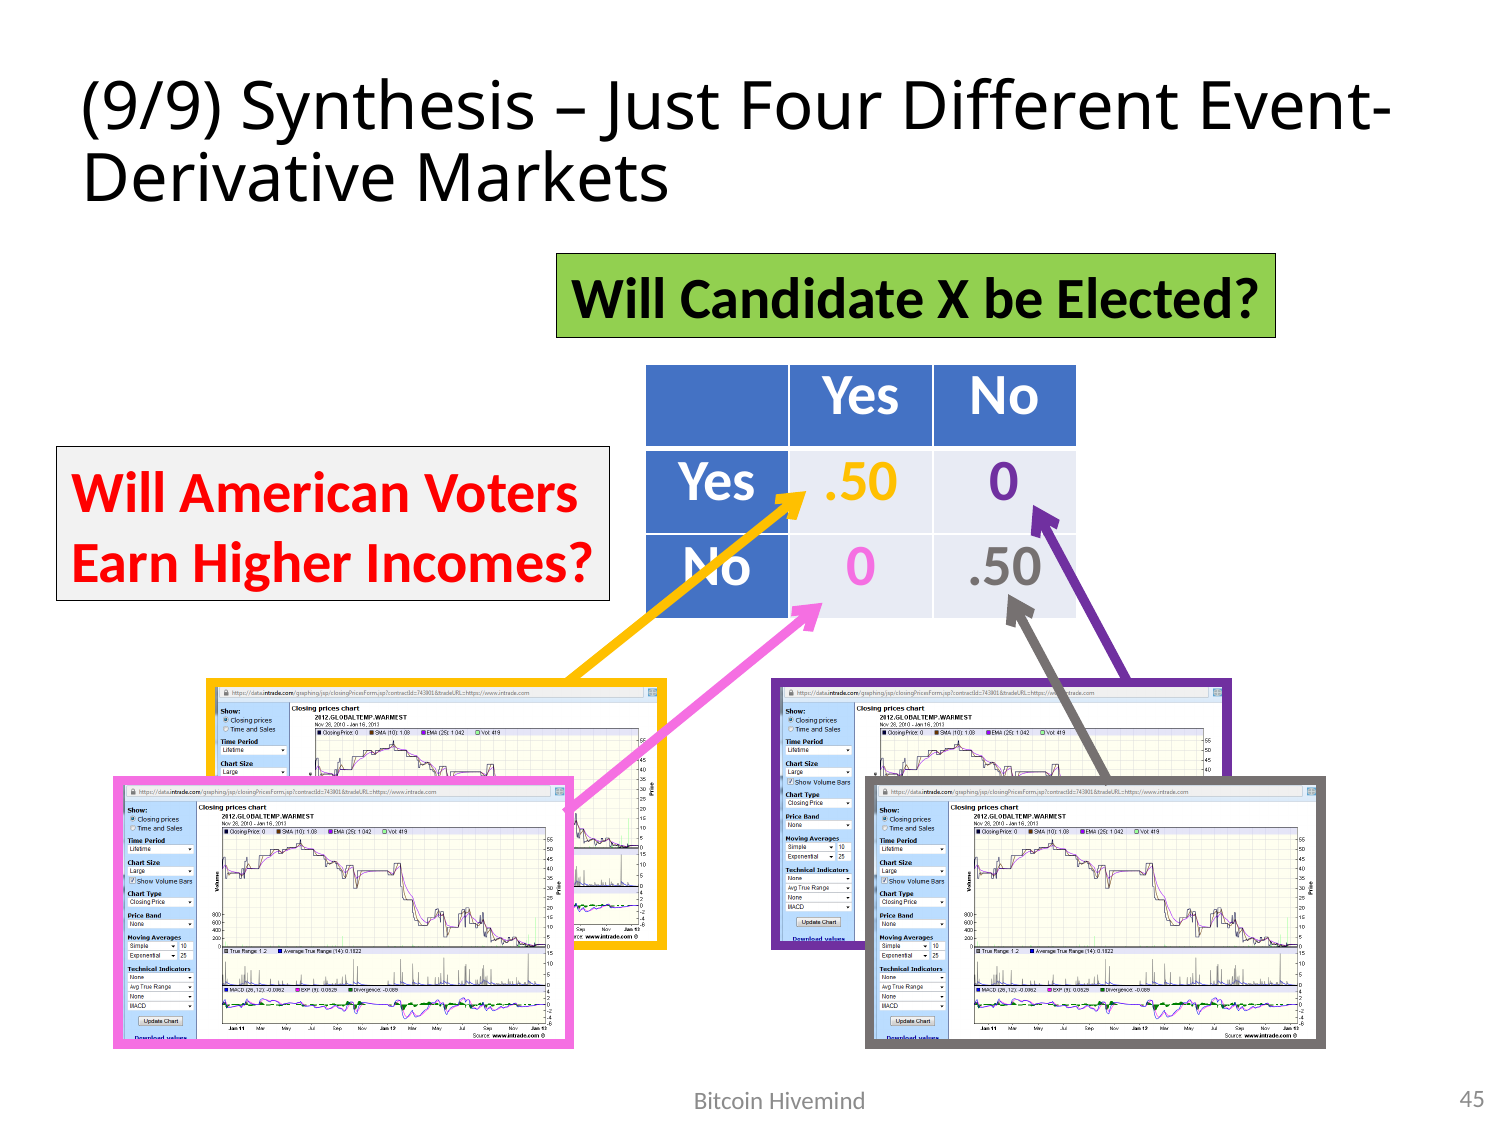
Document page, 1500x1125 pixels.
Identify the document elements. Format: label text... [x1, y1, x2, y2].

slide_number 45 [1162, 1068, 1500, 1125]
picture [122, 785, 565, 1040]
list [565, 813, 658, 941]
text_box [564, 602, 823, 813]
picture [779, 686, 1317, 1040]
table_cell Yes [646, 451, 788, 491]
table_cell 0 [807, 535, 932, 618]
table_cell .50 [934, 535, 1033, 618]
table_cell .50 [790, 451, 932, 533]
text_box Will American Voters Earn Higher Incomes? [56, 446, 610, 601]
table_cell 0 [934, 451, 1076, 533]
footer Bitcoin Hivemind [526, 1069, 1034, 1125]
table_header [646, 365, 788, 446]
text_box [526, 491, 807, 686]
table_header No [934, 365, 1076, 446]
table_header Yes [790, 365, 932, 446]
title (9/9) Synthesis – Just Four Different Event-Derivative Markets [66, 62, 1492, 225]
text_box Will Candidate X be Elected? [556, 253, 1276, 338]
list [215, 686, 564, 785]
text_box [1033, 504, 1135, 686]
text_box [1008, 594, 1110, 784]
